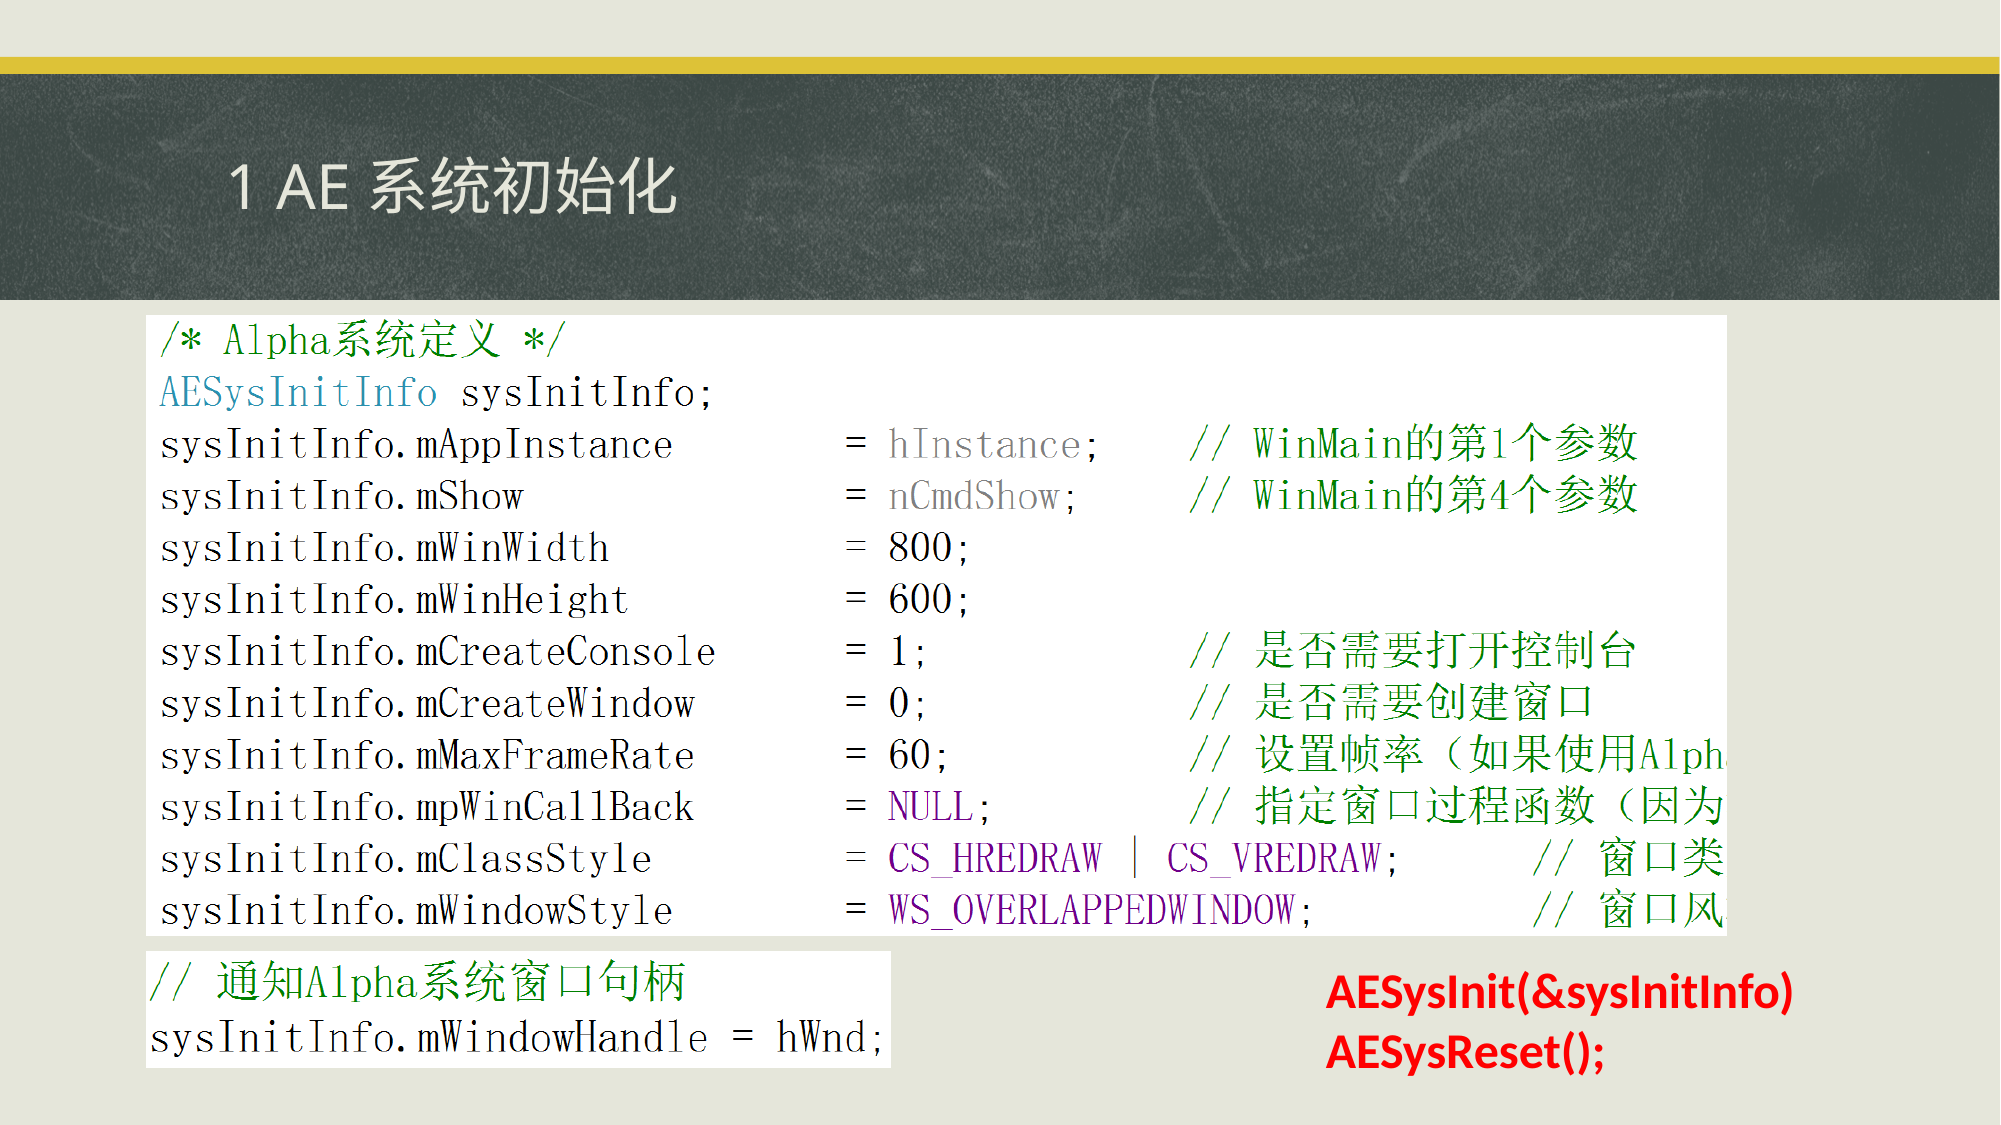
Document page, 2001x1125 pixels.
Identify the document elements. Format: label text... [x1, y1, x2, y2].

text_box AESysInit(&sysInitInfo) AESysReset(); [1311, 951, 1810, 1087]
picture [146, 951, 891, 1068]
title 1 AE系统初始化 [210, 76, 1790, 300]
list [146, 315, 1727, 937]
picture [0, 74, 2000, 300]
